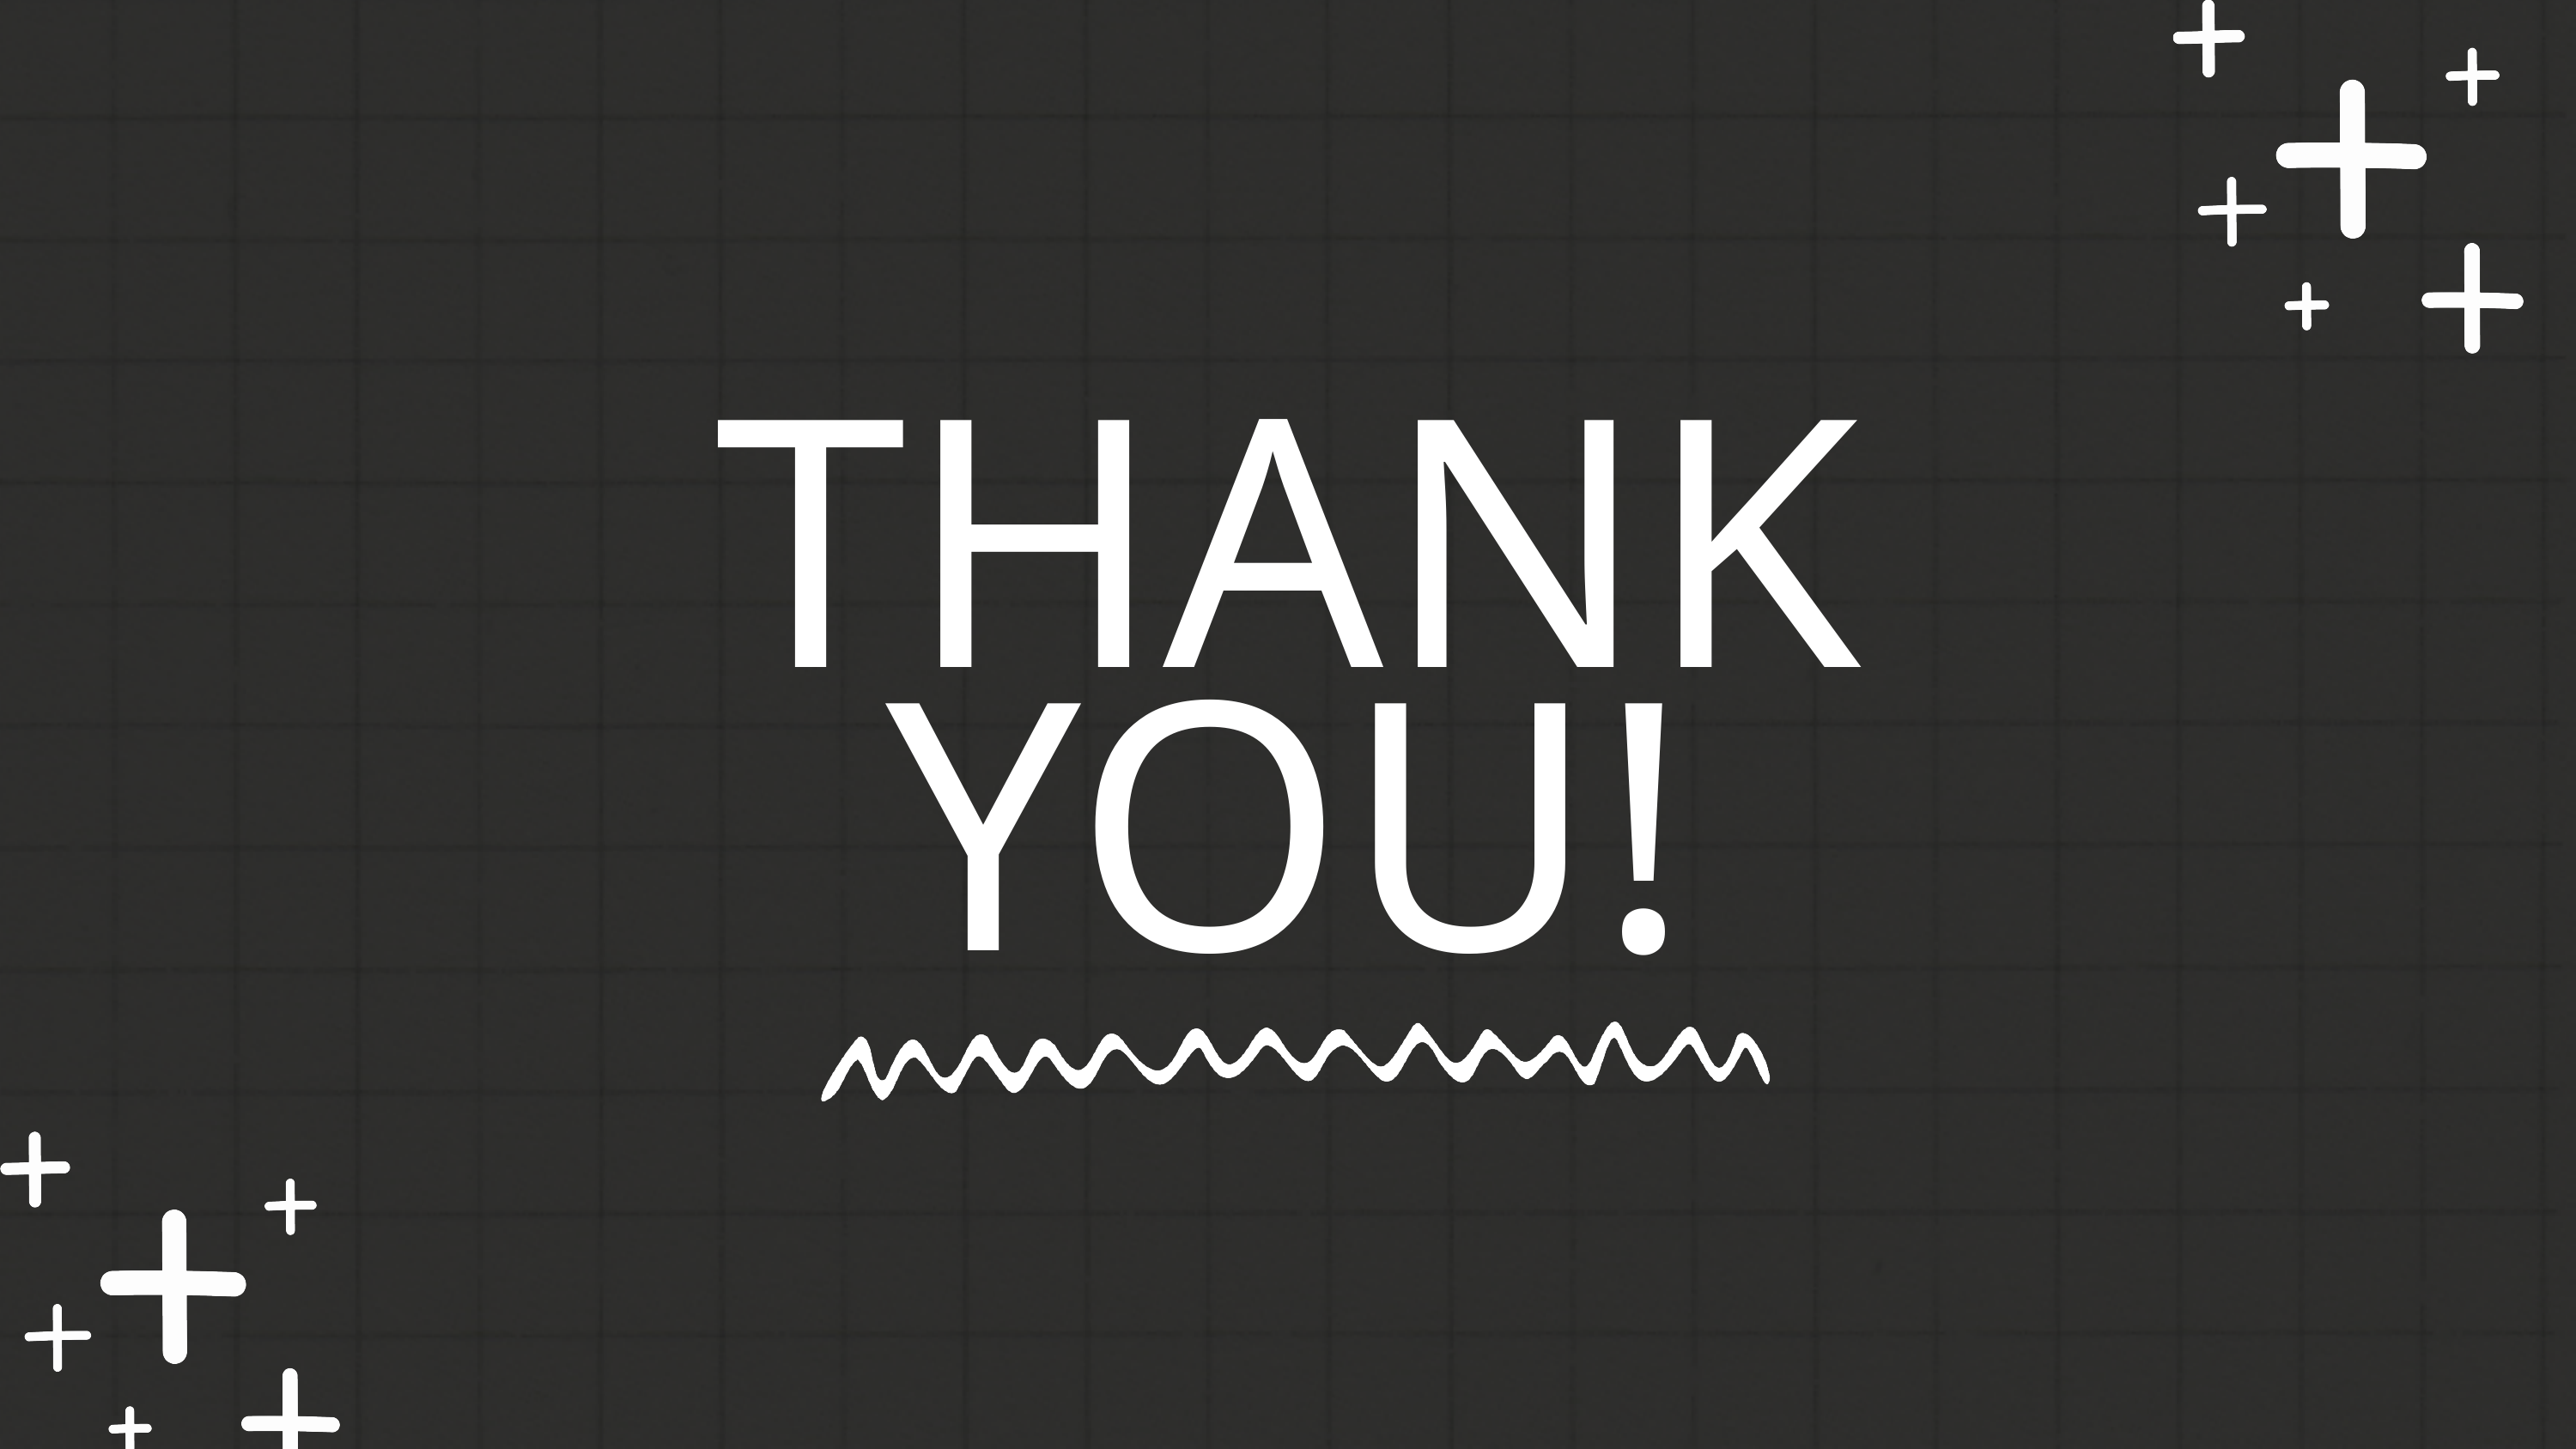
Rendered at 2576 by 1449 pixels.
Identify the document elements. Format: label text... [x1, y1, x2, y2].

text_box [0, 0, 2576, 1449]
text_box [802, 968, 1774, 1133]
text_box [2172, 0, 2524, 354]
text_box THANK YOU! [562, 452, 2014, 1021]
text_box [0, 1131, 340, 1449]
